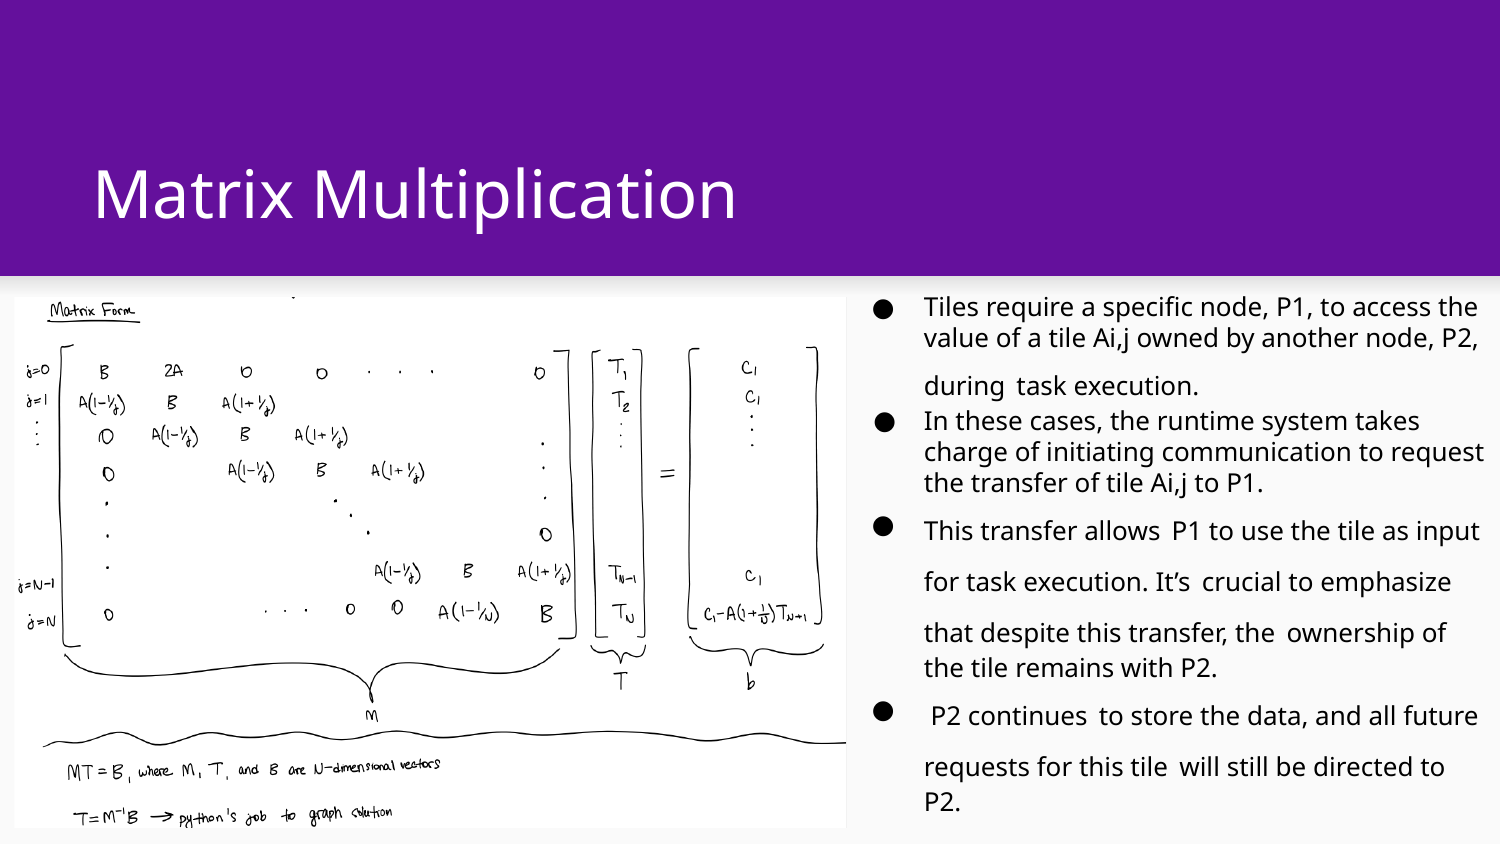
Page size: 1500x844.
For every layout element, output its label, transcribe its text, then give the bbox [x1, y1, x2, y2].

text_box Tiles require a specific node, P1, to access the value of a tile Ai,j owned by another node, P2, during task execution. In these cases, the runtime system takes charge of initiating communication to request the transfer of tile Ai,j to P1. This transfer allows P1 to use the tile as input for task execution. It’s crucial to emphasize that despite this transfer, the ownership of the tile remains with P2. P2 continues to store the data, and all future requests for this tile will still be directed to P2. [833, 275, 1500, 832]
title Matrix Multiplication [77, 121, 1427, 248]
picture [14, 297, 847, 828]
